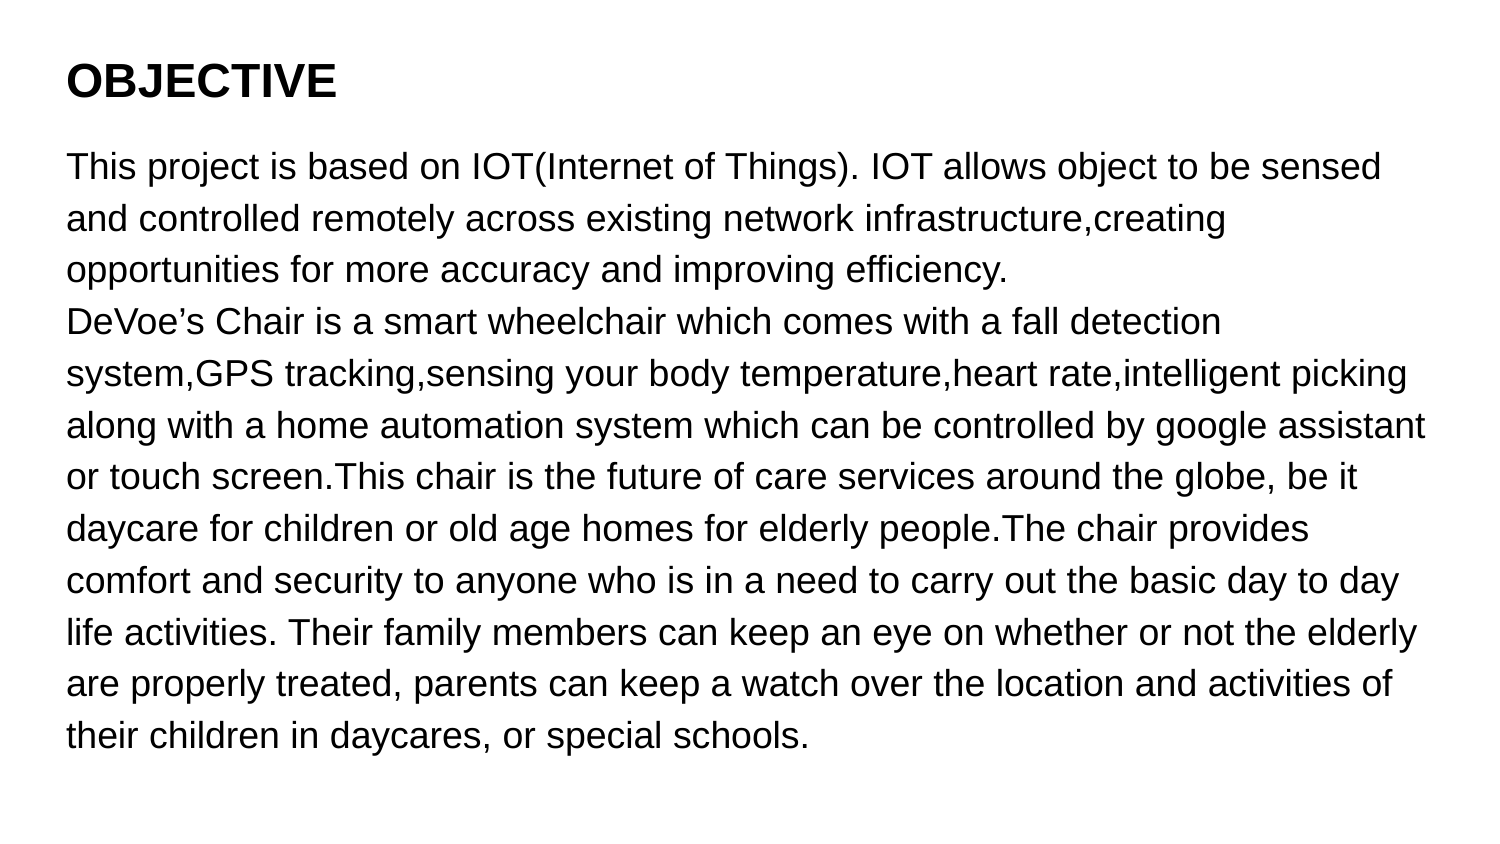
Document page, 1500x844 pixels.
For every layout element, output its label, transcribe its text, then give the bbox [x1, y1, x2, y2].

title OBJECTIVE [51, 26, 1449, 120]
list This project is based on IOT(Internet of Things). IOT allows object to be sensed and controlled remotely across existing network infrastructure,creating opportunities for more accuracy and improving efficiency. DeVoe’s Chair is a smart wheelchair which comes with a fall detection system,GPS tracking,sensing your body temperature,heart rate,intelligent picking along with a home automation system which can be controlled by google assistant or touch screen.This chair is the future of care services around the globe, be it daycare for children or old age homes for elderly people.The chair provides comfort and security to anyone who is in a need to carry out the basic day to day life activities. Their family members can keep an eye on whether or not the elderly are properly treated, parents can keep a watch over the location and activities of their children in daycares, or special schools. [51, 120, 1449, 776]
